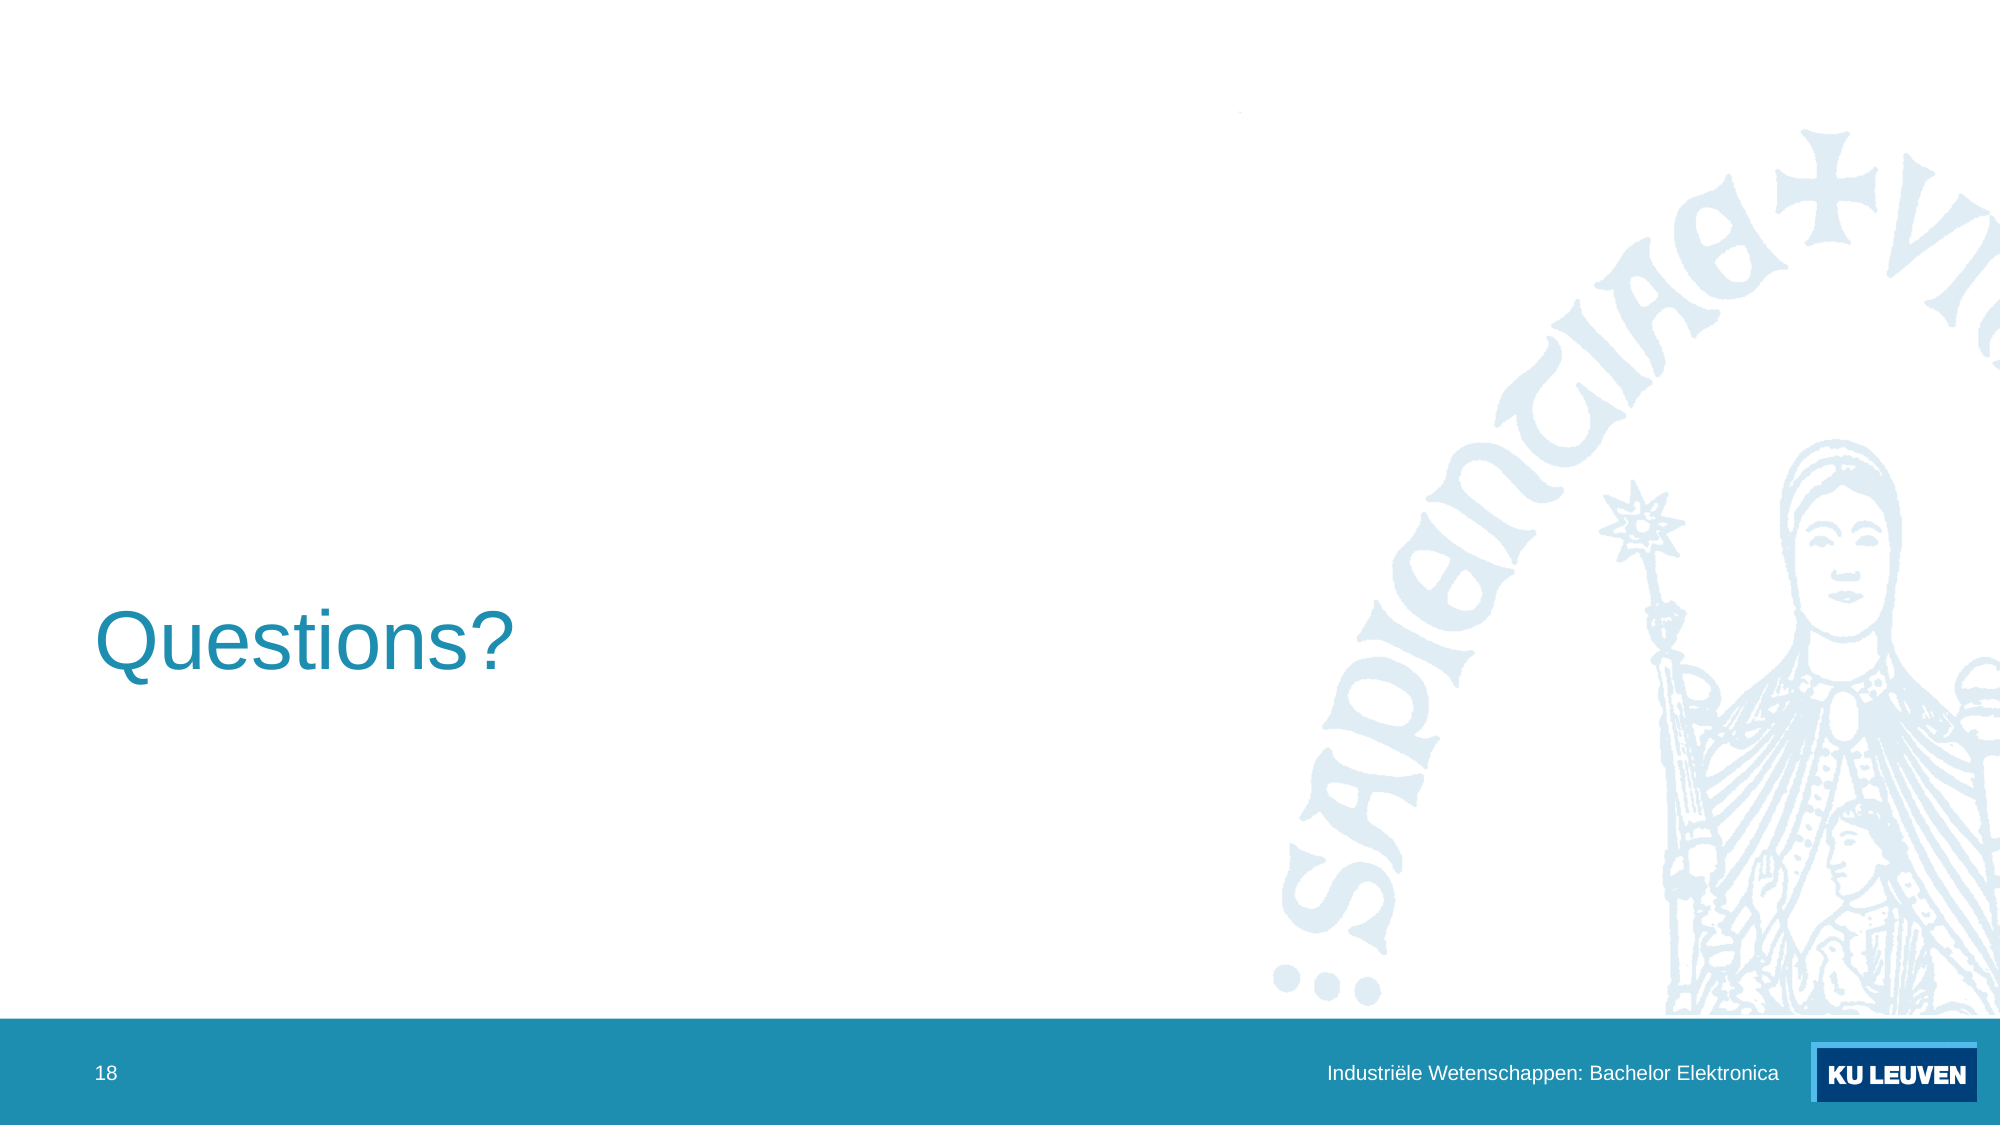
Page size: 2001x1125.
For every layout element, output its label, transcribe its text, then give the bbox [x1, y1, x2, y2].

picture [1811, 1042, 1977, 1102]
picture [1237, 110, 2000, 1015]
footer Industriële Wetenschappen: Bachelor Elektronica [989, 1018, 1809, 1125]
title Questions? [94, 295, 1462, 687]
slide_number 18 [94, 1018, 201, 1125]
